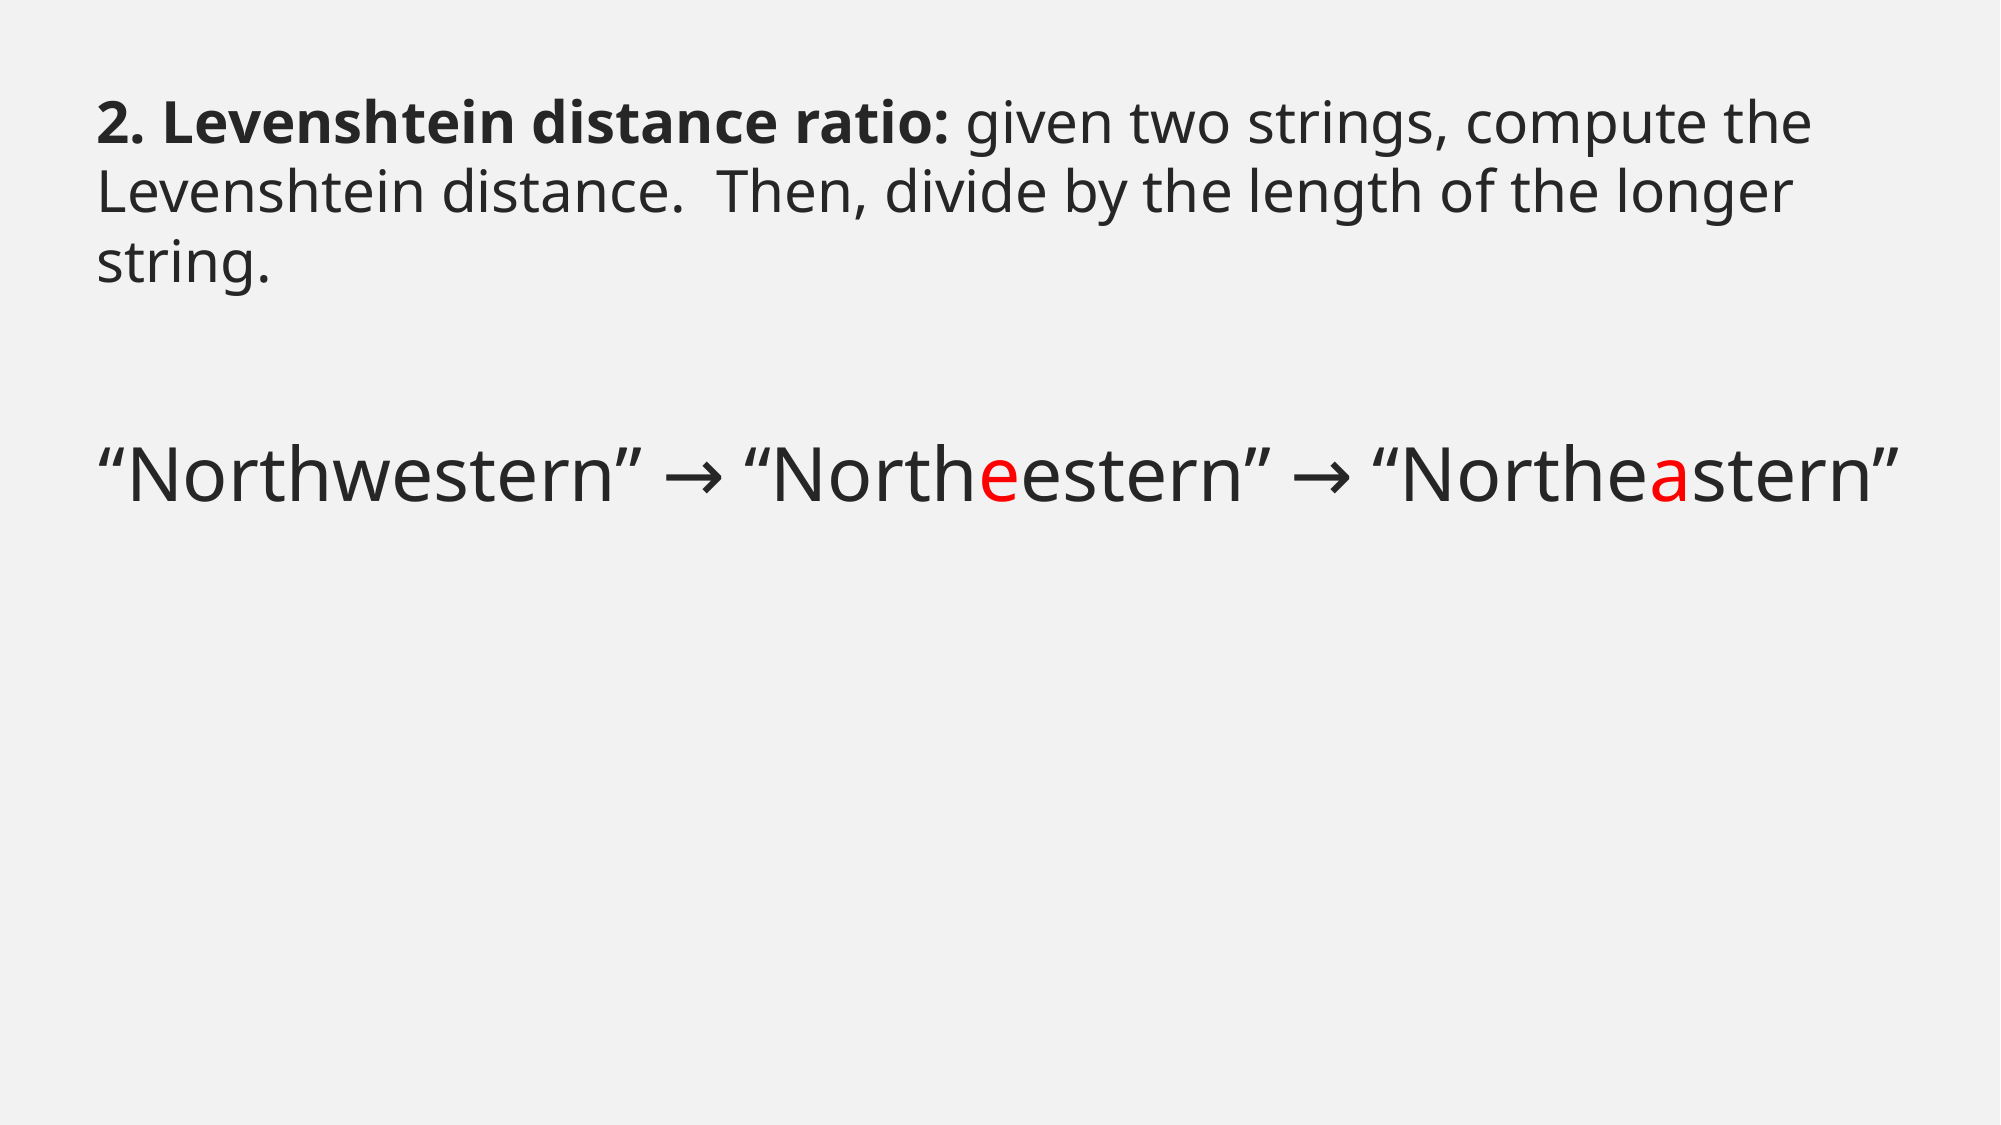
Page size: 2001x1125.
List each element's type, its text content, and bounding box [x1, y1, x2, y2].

list 2. Levenshtein distance ratio: given two strings, compute the Levenshtein distance. Then, divide by the length of the longer string. “Northwestern” → “Northeestern” → “Northeastern” [81, 77, 1918, 1037]
